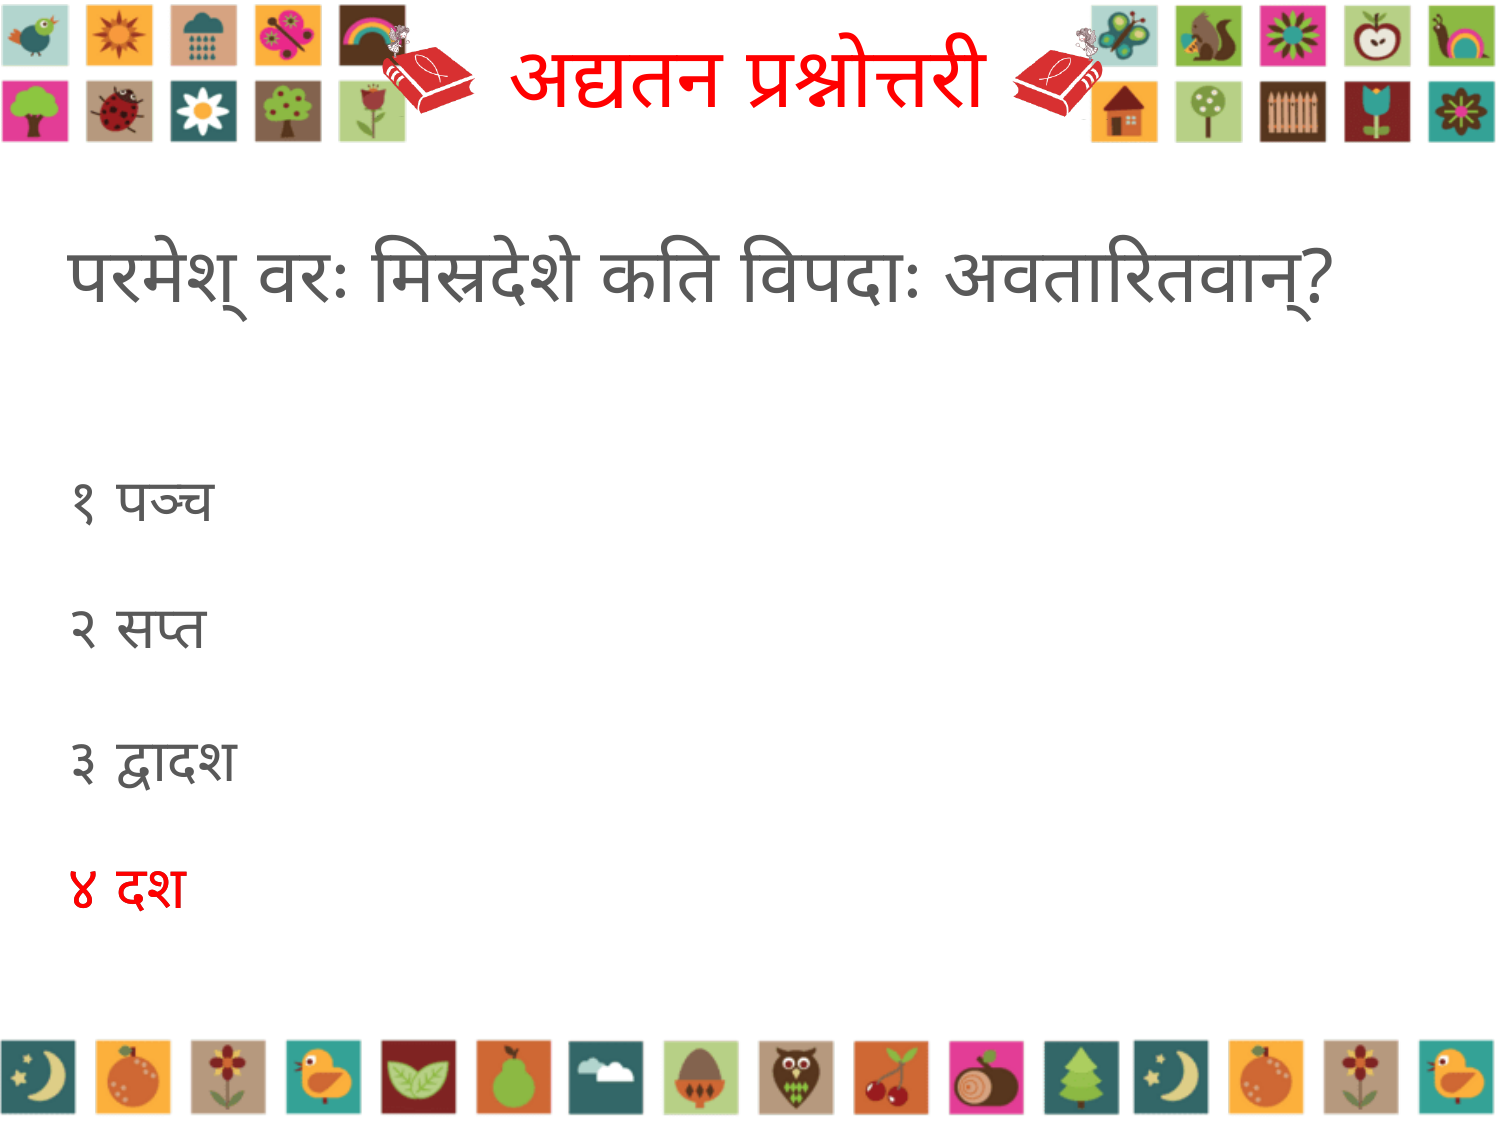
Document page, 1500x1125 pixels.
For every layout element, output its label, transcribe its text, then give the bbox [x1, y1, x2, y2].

picture [0, 3, 507, 150]
picture [981, 3, 1500, 150]
text_box परमेश् वरः मिस्रदेशे कति विपदाः अवतारितवान्? [53, 219, 1436, 325]
text_box ४ दश [53, 842, 1483, 928]
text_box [0, 1028, 1500, 1118]
text_box अद्यतन प्रश्नोत्तरी [425, 16, 1078, 131]
text_box १ पञ्च [53, 456, 1436, 541]
text_box ३ द्वादश [53, 716, 1483, 801]
text_box २ सप्त [53, 582, 1436, 668]
